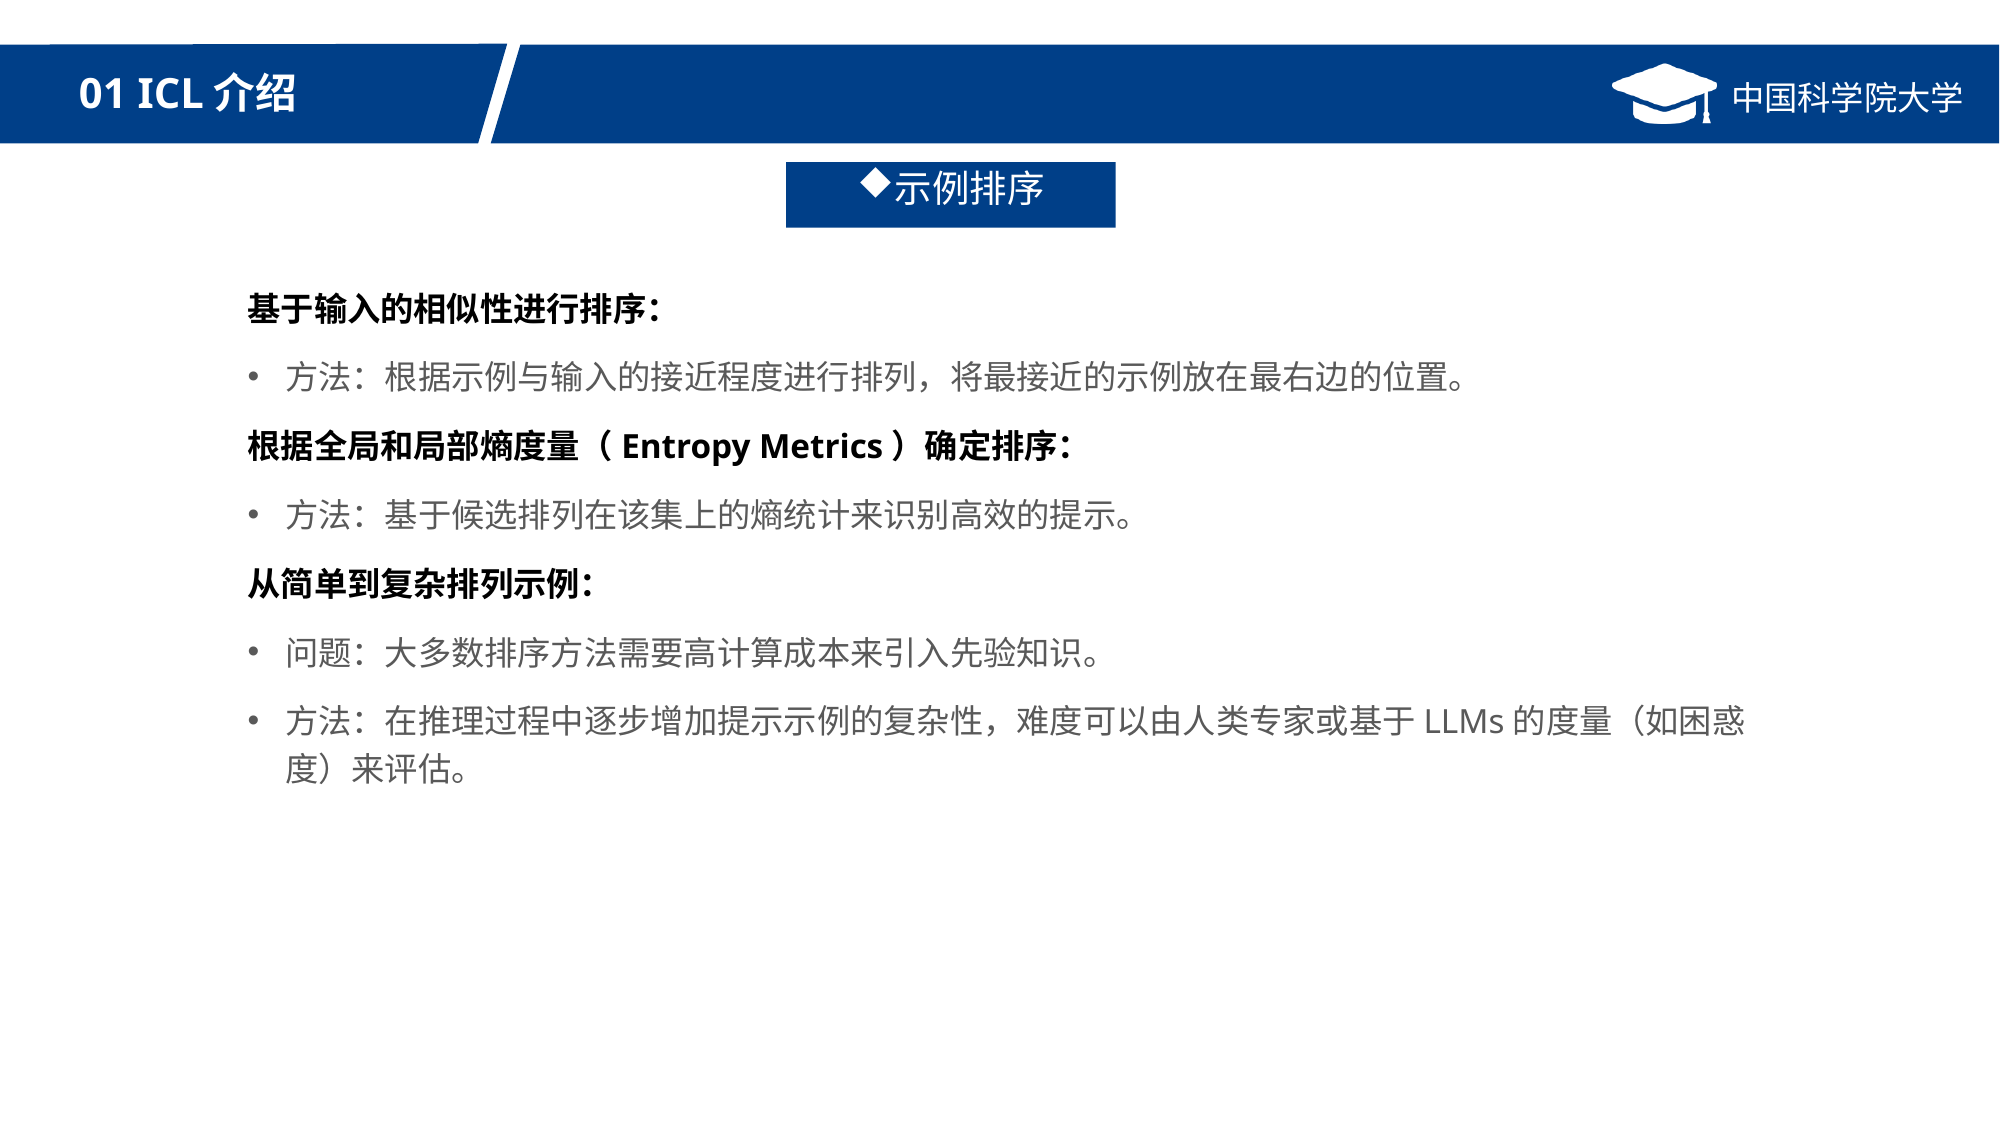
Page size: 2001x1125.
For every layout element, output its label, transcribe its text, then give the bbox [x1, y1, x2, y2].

text_box 示例排序 [786, 162, 1116, 228]
picture [1612, 41, 1717, 146]
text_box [1717, 43, 2000, 144]
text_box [0, 43, 1612, 144]
text_box 基于输入的相似性进行排序： 方法：根据示例与输入的接近程度进行排列，将最接近的示例放在最右边的位置。 根据全局和局部熵度量（Entropy Metrics）确定排序： 方法：基于候选排列在该集上的熵统计来识别高效的提示。 从简单到复杂排列示例： 问题：大多数排序方法需要高计算成本来引入先验知识。 方法：在推理过程中逐步增加提示示例的复杂性，难度可以由人类专家或基于LLMs的度量（如困惑度）来评估。 [232, 272, 1810, 1051]
